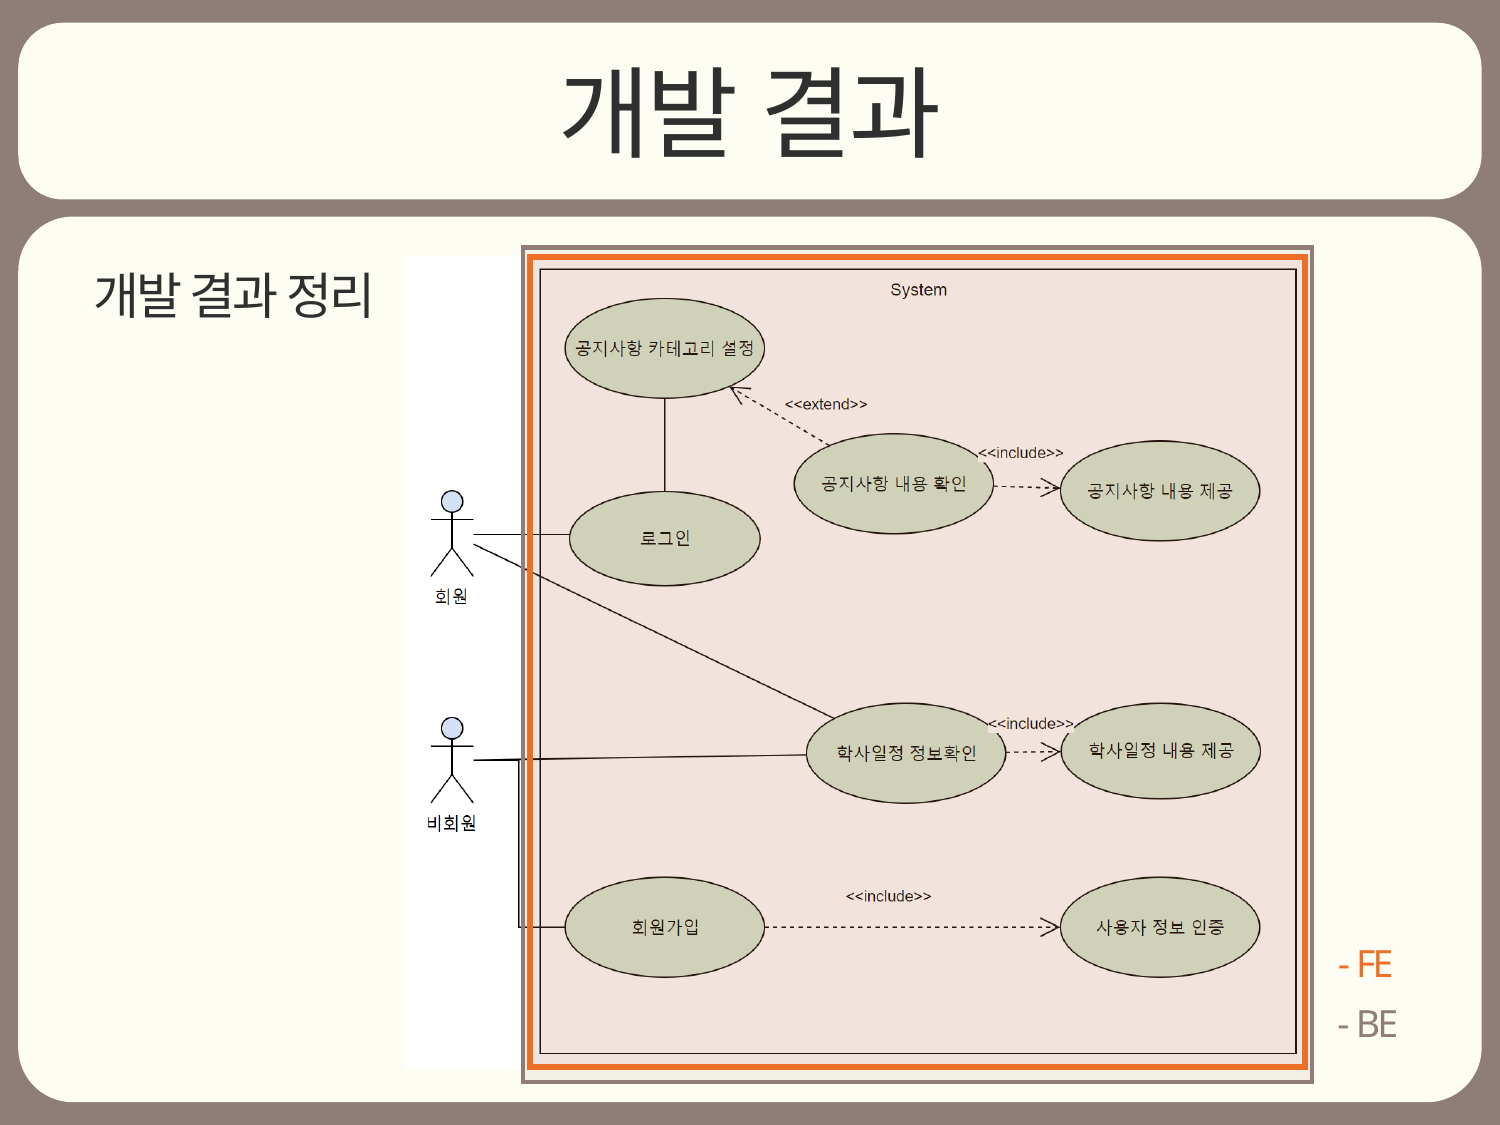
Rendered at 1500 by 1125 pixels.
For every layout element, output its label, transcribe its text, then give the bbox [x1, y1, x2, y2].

text_box - BE [1322, 992, 1413, 1053]
text_box - FE [1323, 932, 1409, 992]
picture [403, 256, 1313, 1068]
text_box [522, 246, 1313, 256]
text_box 개발 결과 [543, 42, 957, 178]
text_box [522, 1068, 1313, 1083]
text_box 개발 결과 정리 [78, 256, 402, 332]
